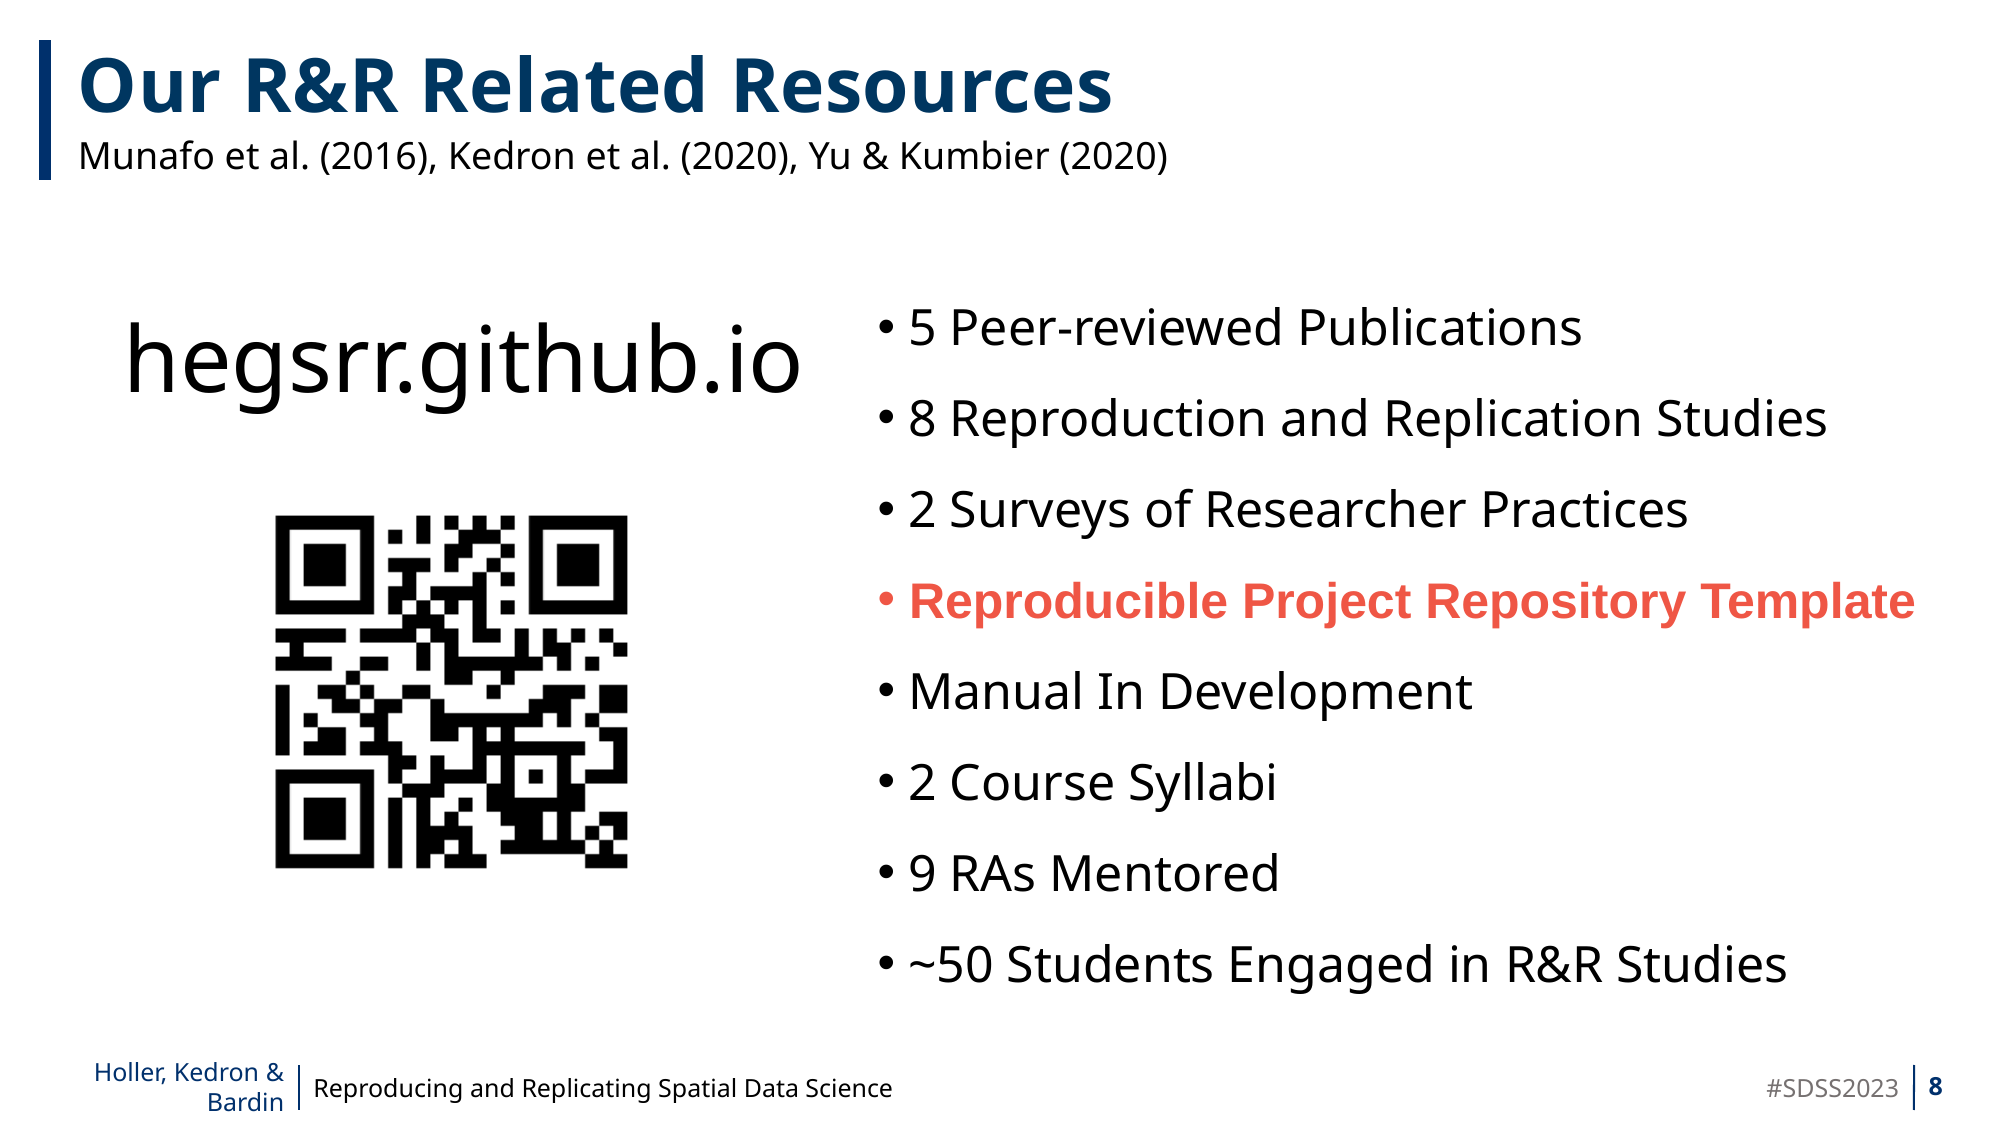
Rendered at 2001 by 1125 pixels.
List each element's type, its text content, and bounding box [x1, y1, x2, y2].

picture [218, 458, 687, 928]
list Munafo et al. (2016), Kedron et al. (2020), Yu & Kumbier (2020) [63, 129, 1748, 188]
text_box hegsrr.github.io [63, 282, 842, 1016]
list Our R&R Related Resources [63, 40, 1748, 129]
list 5 Peer-reviewed Publications 8 Reproduction and Replication Studies 2 Surveys of Researcher Practices Reproducible Project Repository Template Manual In Development 2 Course Syllabi 9 RAs Mentored ~50 Students Engaged in R&R Studies [862, 282, 1950, 1016]
